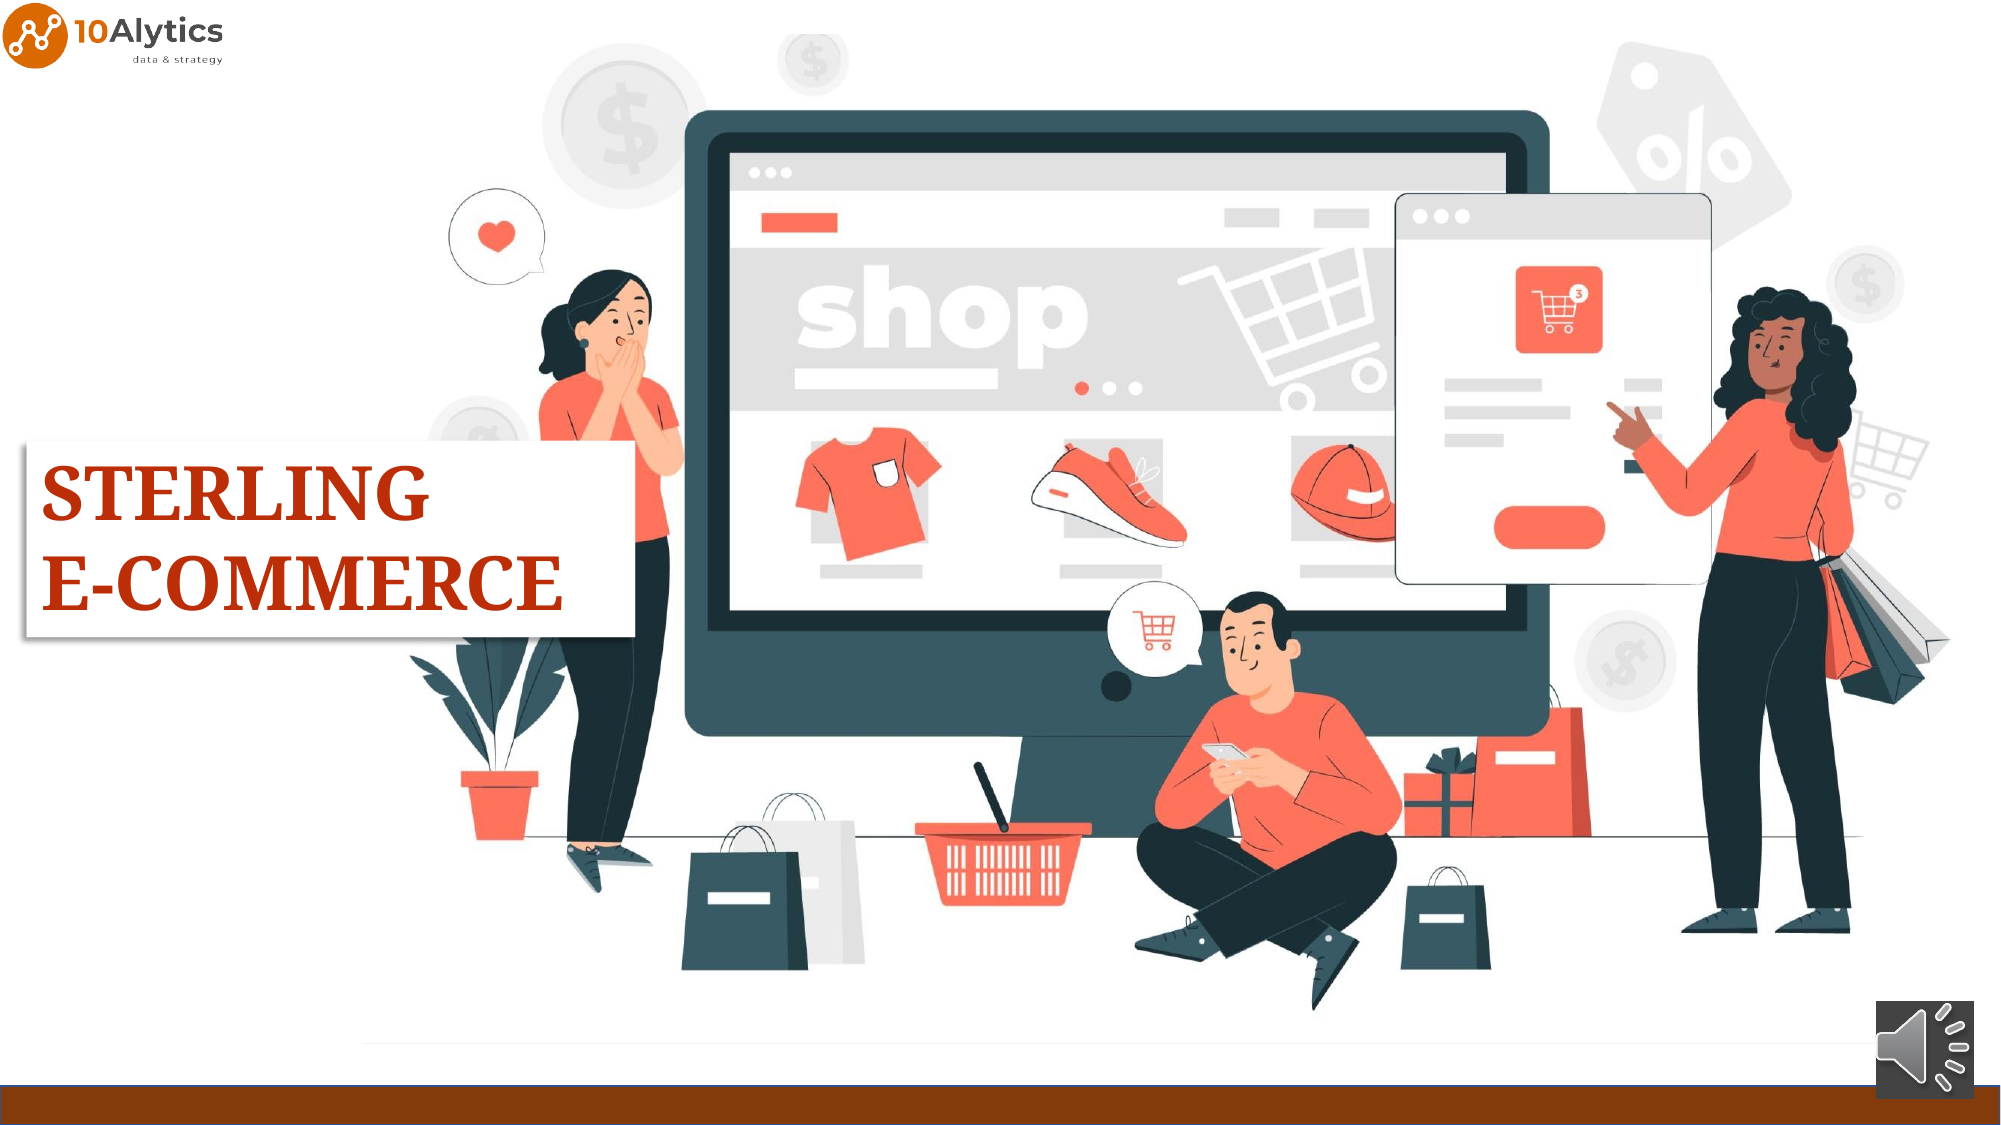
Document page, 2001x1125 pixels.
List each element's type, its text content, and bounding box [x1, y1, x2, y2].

picture [0, 34, 1976, 1101]
title STERLING E-COMMERCE [39, 443, 617, 634]
picture [2, 2, 223, 69]
